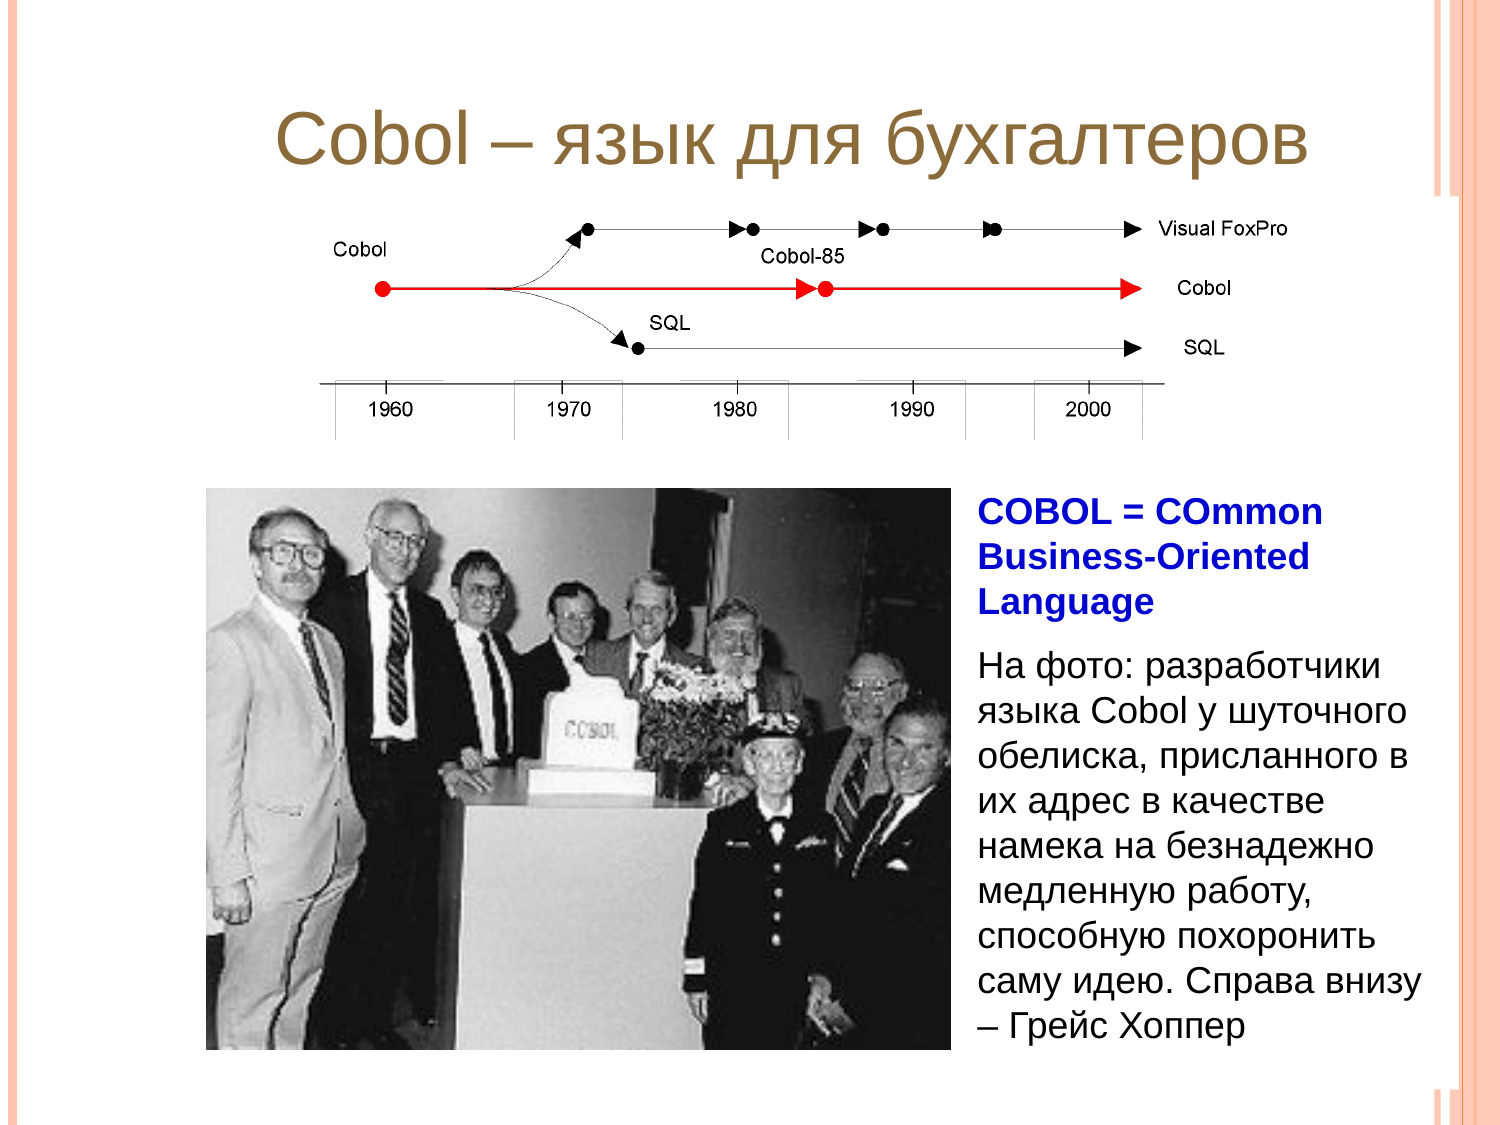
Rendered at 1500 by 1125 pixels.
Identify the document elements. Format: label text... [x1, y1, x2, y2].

text_box [183, 196, 1459, 1090]
picture [300, 207, 1308, 443]
picture [206, 488, 951, 1051]
text_box COBOL = COmmon Business-Oriented Language На фото: разработчики языка Cobol у шуточного обелиска, присланного в их адрес в качестве намека на безнадежно медленную работу, способную похоронить саму идею. Справа внизу – Грейс Хоппер [962, 479, 1459, 1058]
text_box Cobol – язык для бухгалтеров [210, 82, 1375, 188]
